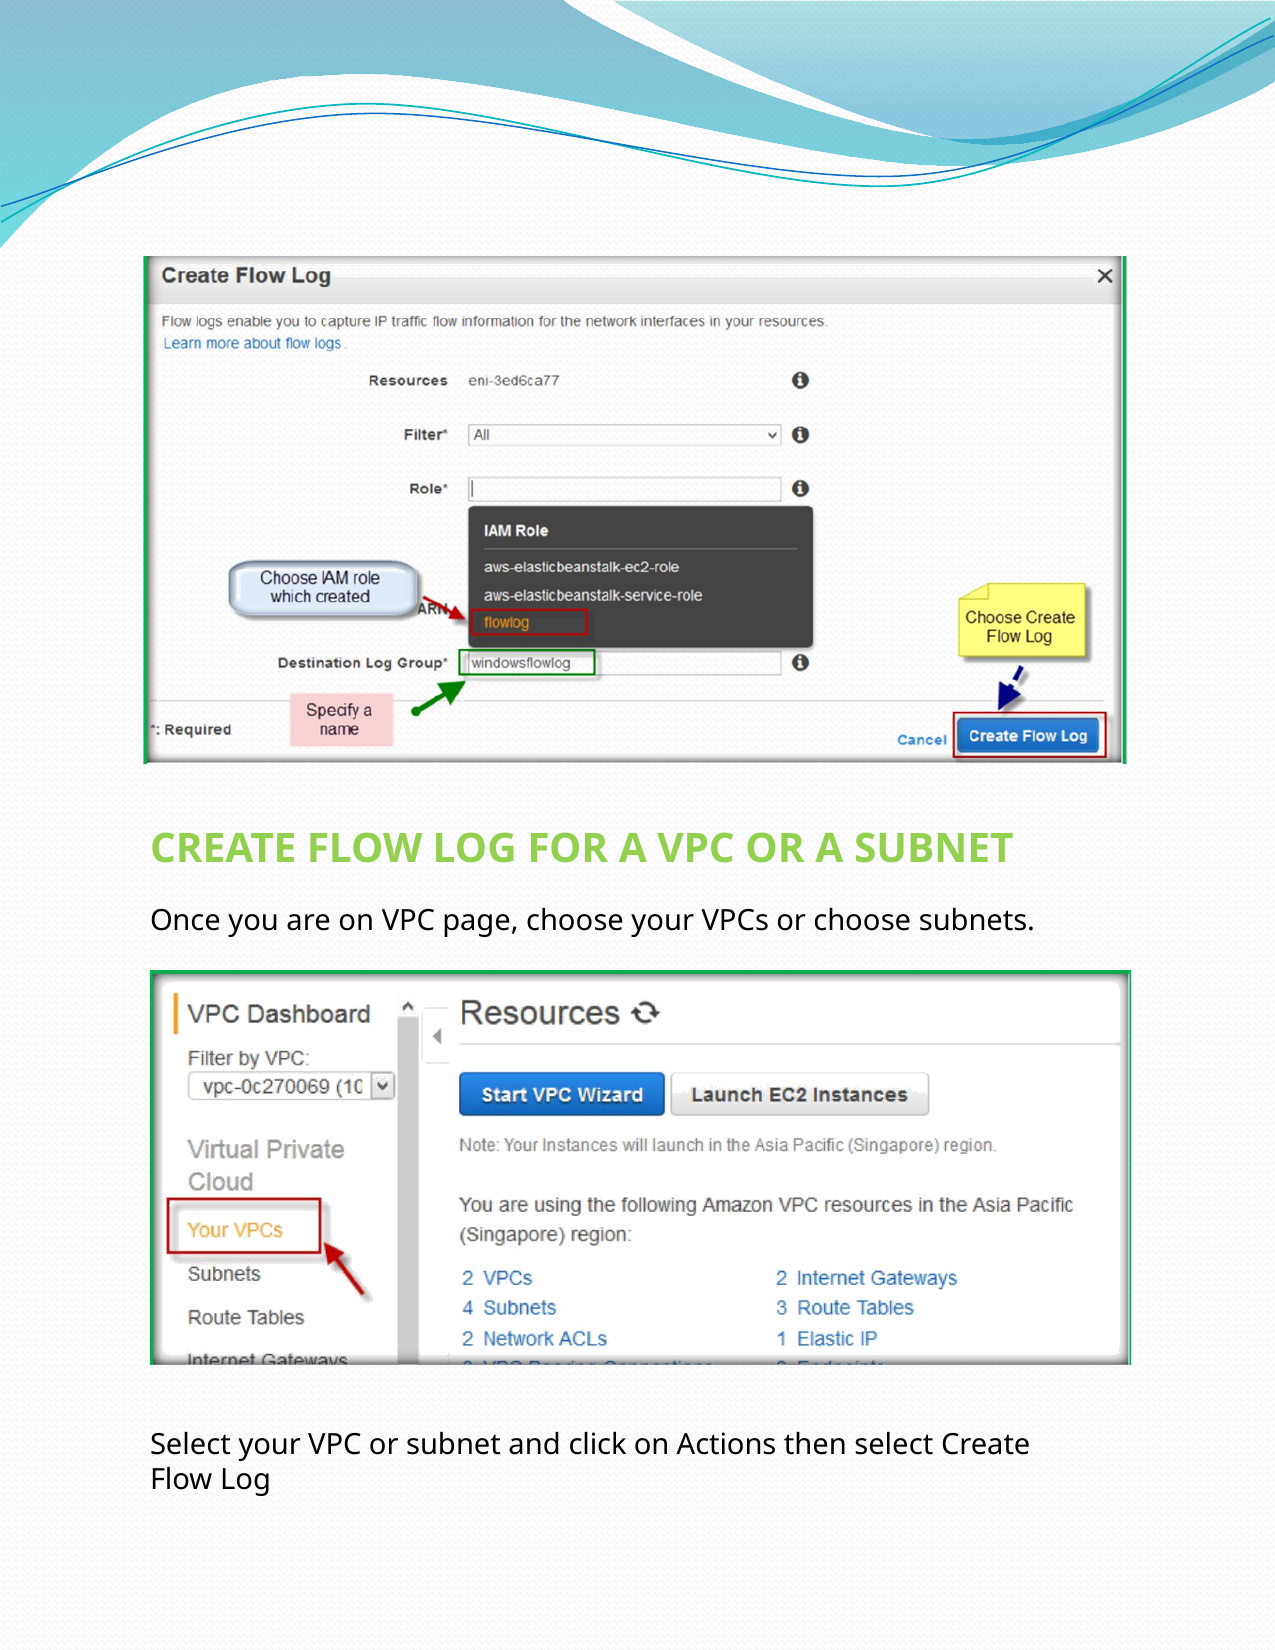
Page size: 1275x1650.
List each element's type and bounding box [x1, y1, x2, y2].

text_box [71, 256, 1192, 1650]
